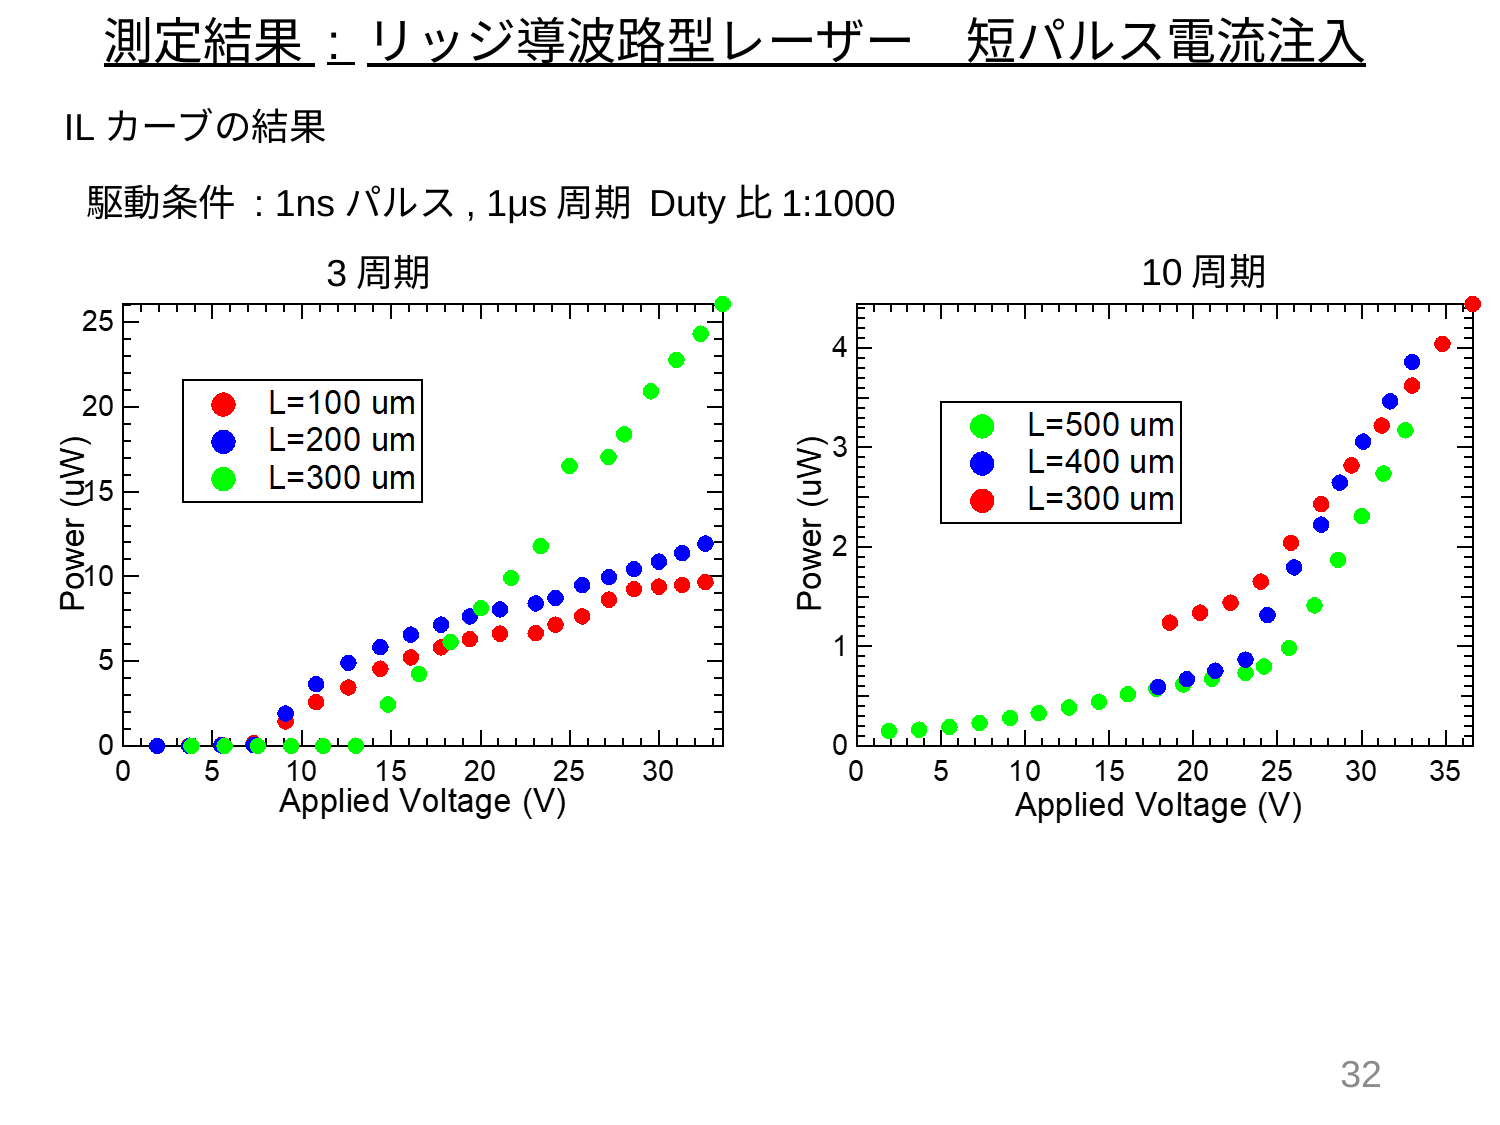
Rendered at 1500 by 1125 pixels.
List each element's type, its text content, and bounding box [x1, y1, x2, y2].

slide_number 31 [1059, 1042, 1397, 1103]
text_box 10周期 [1126, 241, 1422, 271]
text_box 3周期 [311, 241, 607, 271]
text_box ILカーブの結果 [49, 95, 687, 156]
text_box 駆動条件 : 1nsパルス, 1μs周期 Duty比1:1000 [71, 171, 1500, 232]
picture [0, 271, 1500, 854]
text_box 測定結果 : リッジ導波路型レーザー 短パルス電流注入 [88, 0, 1383, 153]
